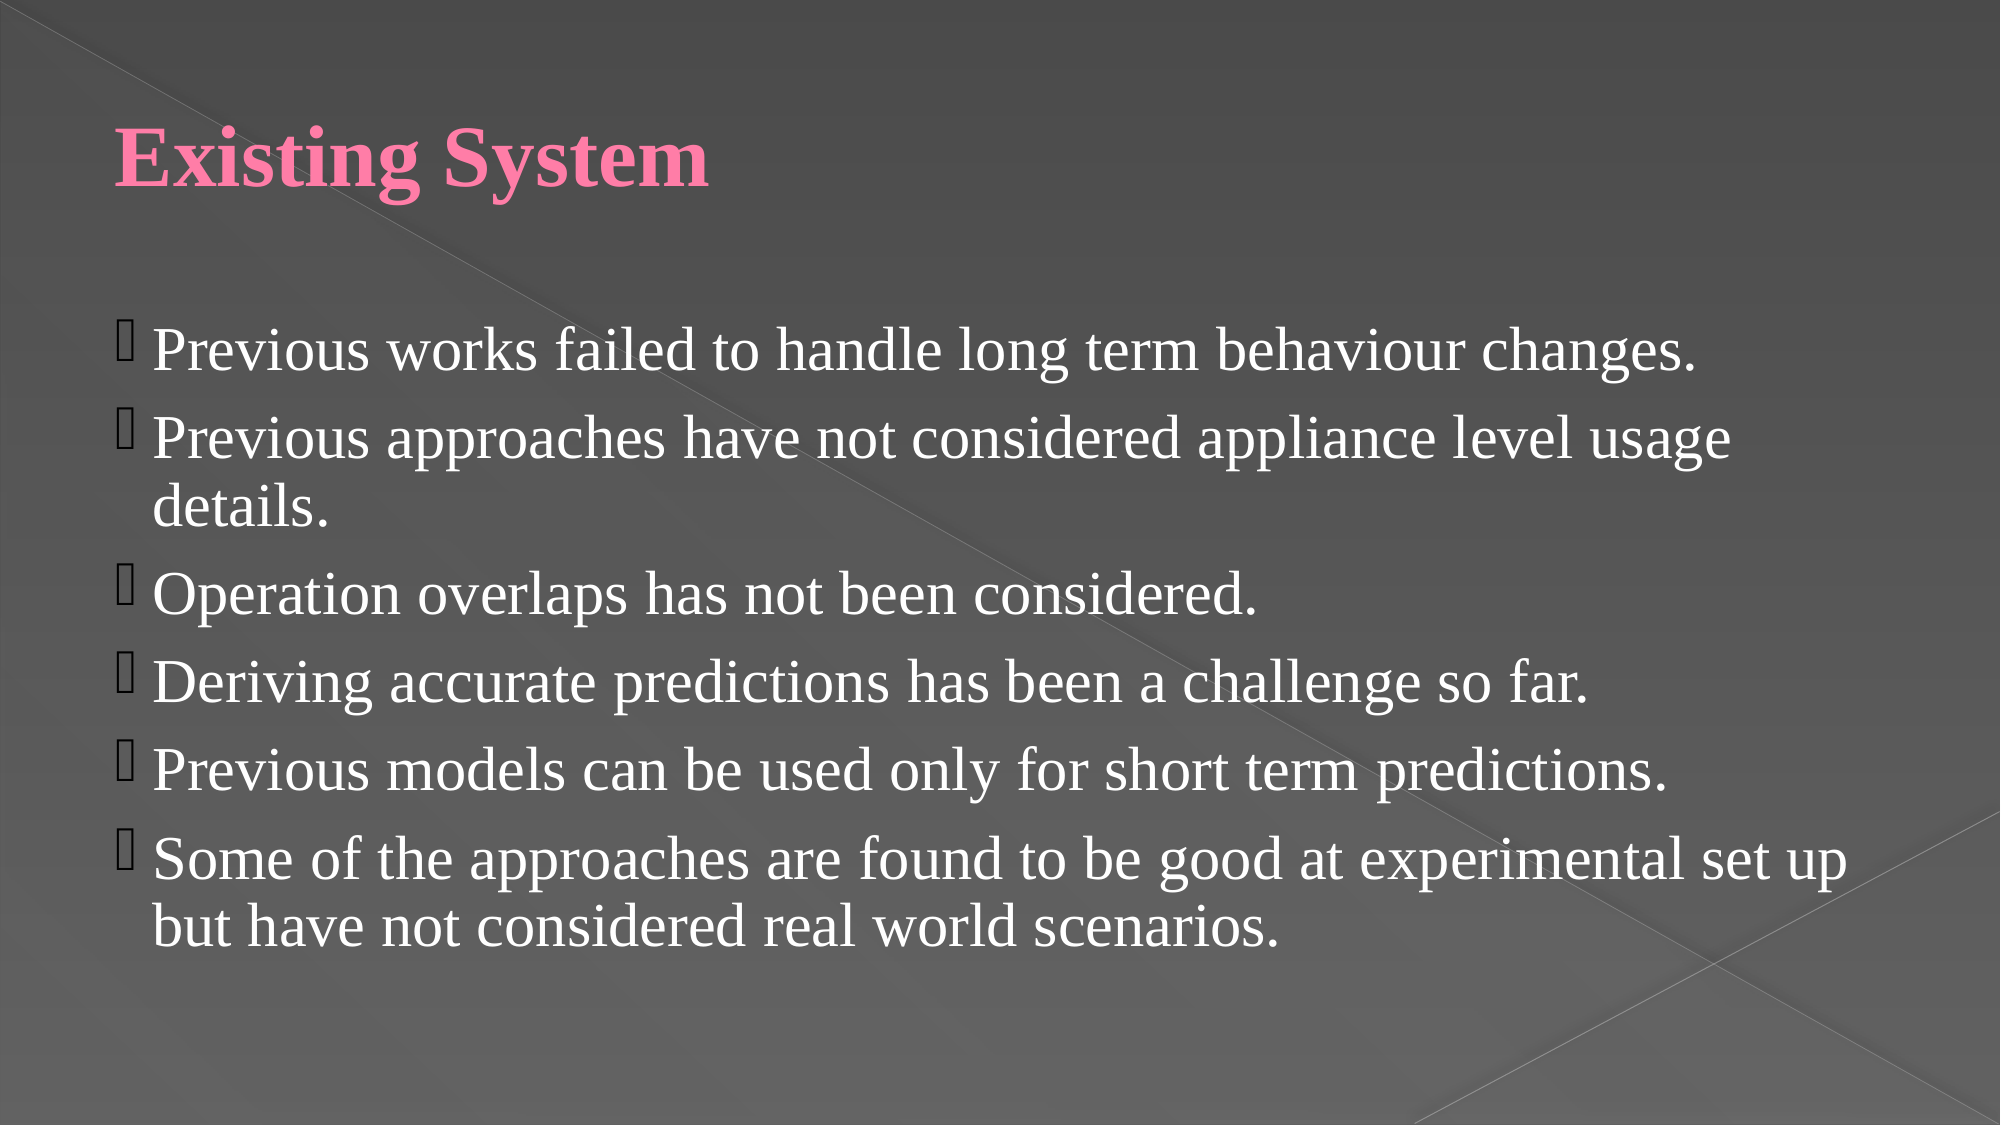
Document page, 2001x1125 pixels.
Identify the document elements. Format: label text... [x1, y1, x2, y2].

list Previous works failed to handle long term behaviour changes. Previous approaches have not considered appliance level usage details. Operation overlaps has not been considered. Deriving accurate predictions has been a challenge so far. Previous models can be used only for short term predictions. Some of the approaches are found to be good at experimental set up but have not considered real world scenarios. [99, 308, 1900, 1059]
title Existing System [99, 43, 1900, 274]
